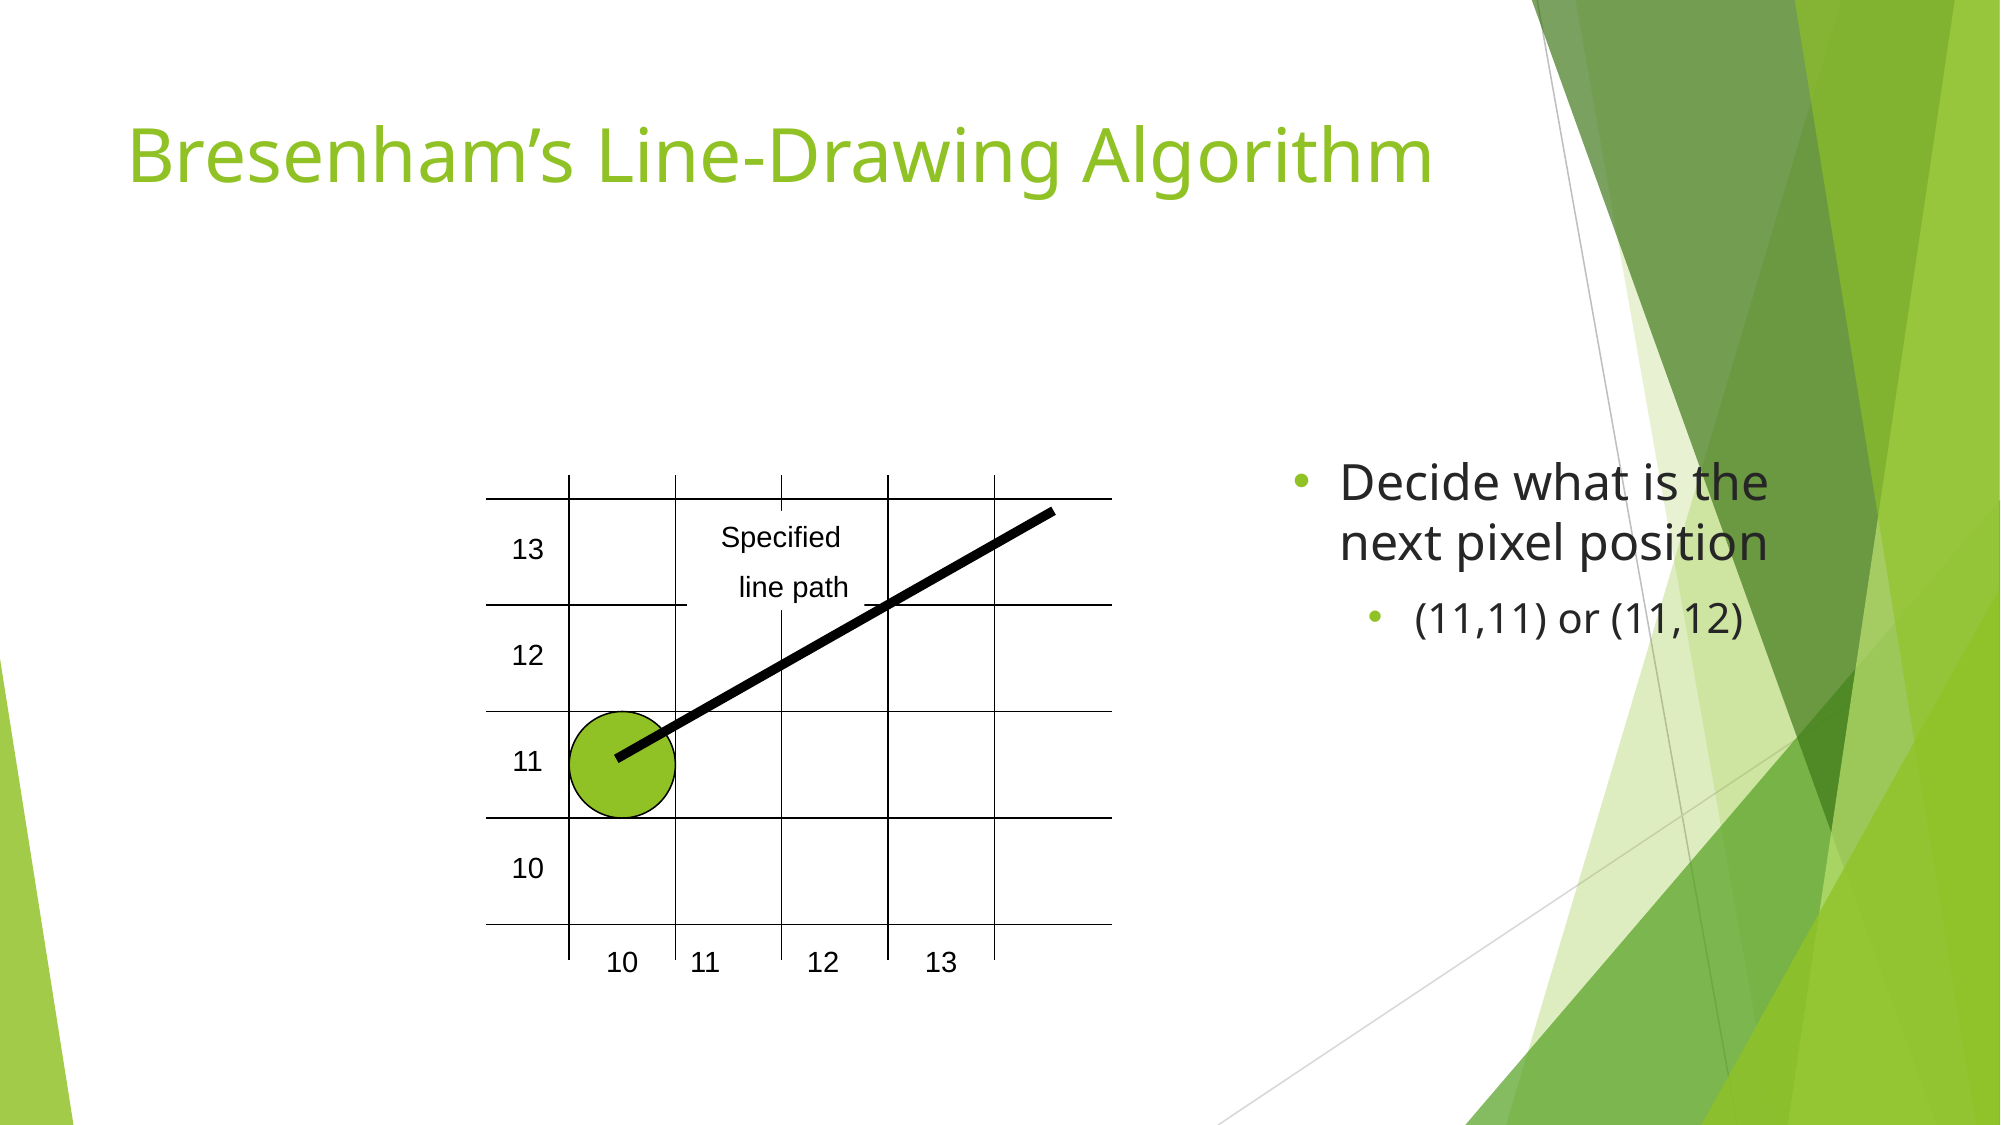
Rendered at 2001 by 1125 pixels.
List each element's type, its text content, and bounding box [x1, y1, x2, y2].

text_box 13 [574, 522, 581, 573]
text_box 10 [474, 841, 564, 892]
text_box 12 [474, 628, 564, 679]
text_box 10 [574, 841, 581, 892]
title Bresenham’s Line-Drawing Algorithm [111, 99, 1522, 317]
text_box 11 [652, 935, 759, 986]
text_box Decide what is the next pixel position (11,11) or (11,12) [1277, 442, 1788, 1125]
text_box 13 [888, 935, 995, 986]
text_box 12 [574, 628, 581, 679]
text_box 10 [569, 935, 652, 986]
text_box 12 [769, 935, 877, 986]
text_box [616, 510, 1054, 760]
text_box 11 [474, 735, 564, 786]
text_box 13 [474, 522, 564, 573]
text_box 11 [574, 735, 581, 786]
text_box [574, 719, 671, 817]
